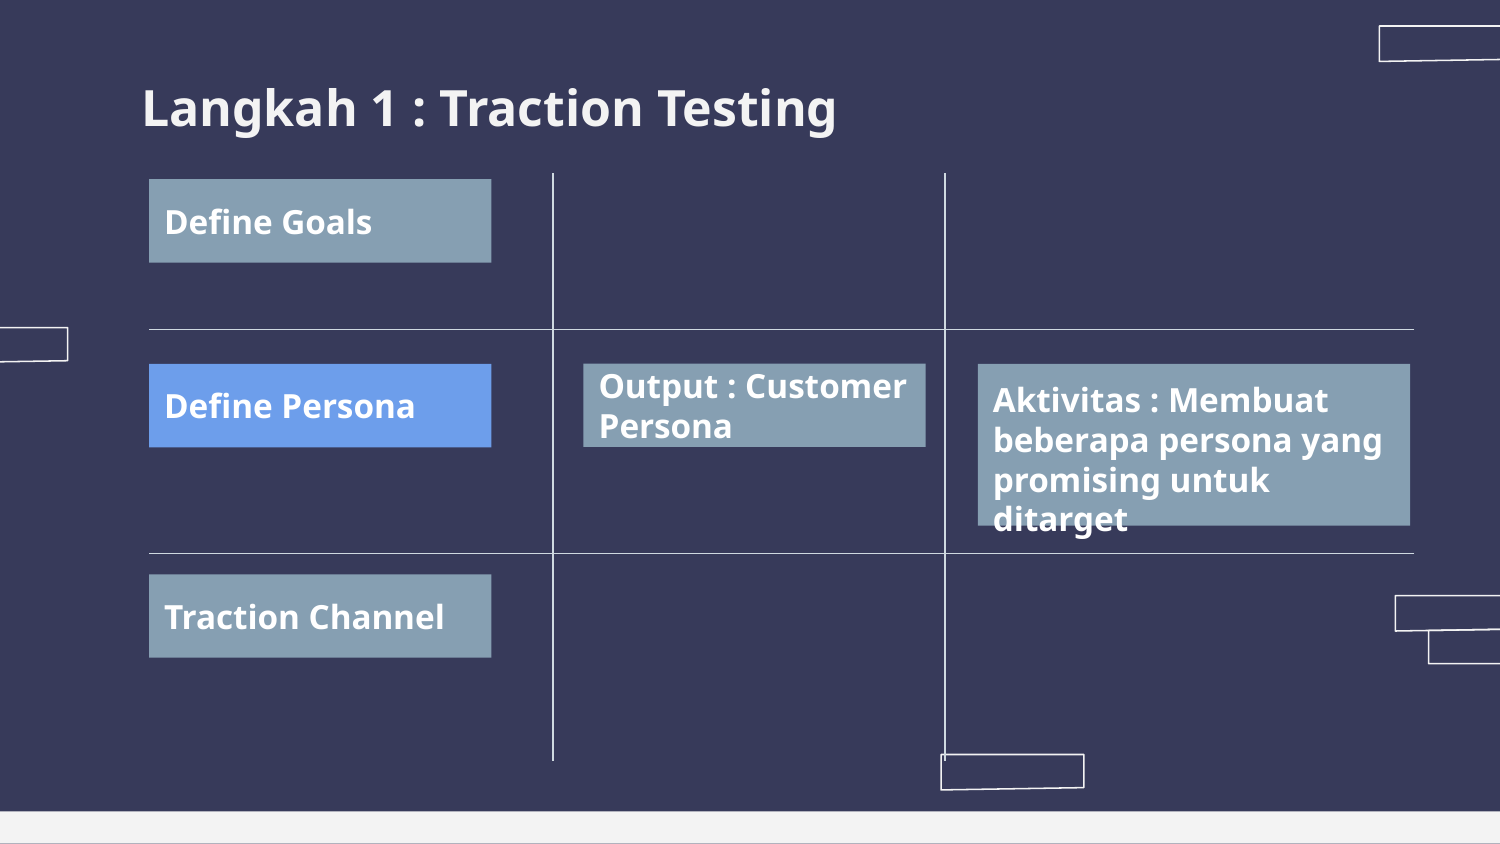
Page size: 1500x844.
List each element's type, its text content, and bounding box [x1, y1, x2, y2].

text_box Define Goals [149, 179, 492, 263]
text_box Define Persona [149, 363, 492, 448]
title Langkah 1 : Traction Testing [126, 60, 1175, 156]
text_box Aktivitas : Membuat beberapa persona yang promising untuk ditarget [977, 363, 1411, 526]
text_box Output : Customer Persona [583, 363, 926, 447]
text_box Traction Channel [149, 574, 492, 658]
